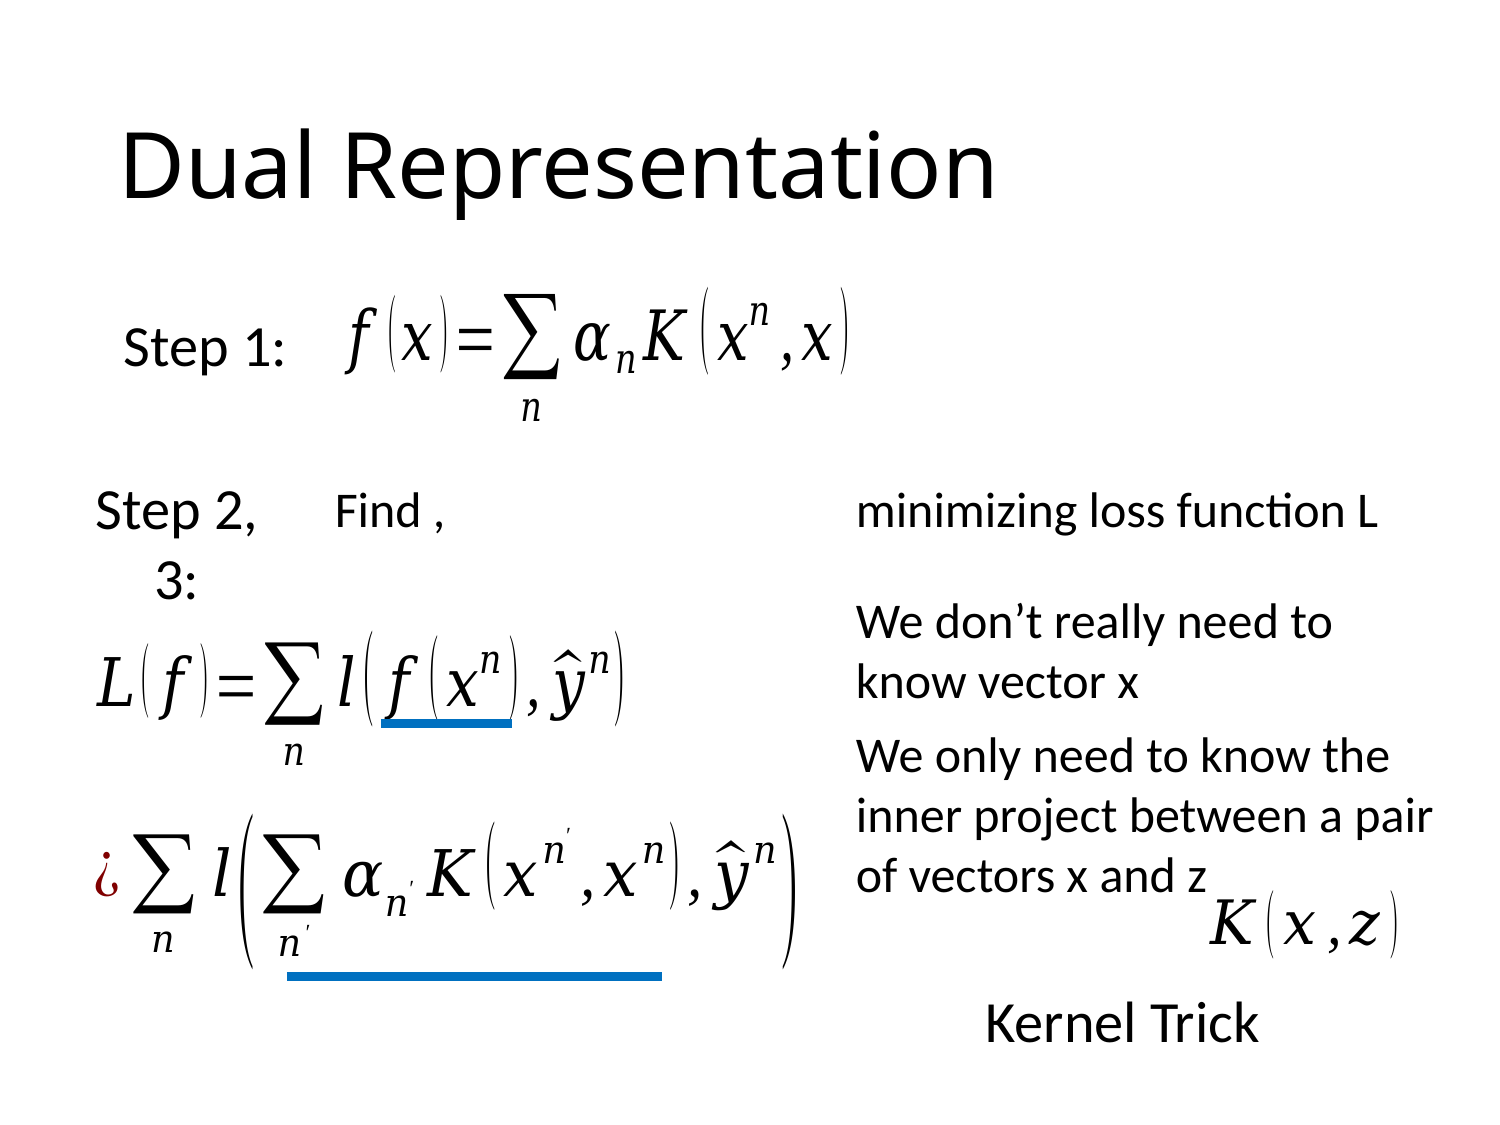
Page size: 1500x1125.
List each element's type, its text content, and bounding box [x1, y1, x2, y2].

text_box We don’t really need to know vector x [841, 581, 1351, 714]
text_box minimizing loss function L [841, 470, 1405, 545]
title Dual Representation [103, 59, 1397, 278]
text_box Kernel Trick [971, 976, 1275, 1062]
text_box Step 1: [83, 300, 328, 386]
text_box We only need to know the inner project between a pair of vectors x and z [841, 714, 1491, 910]
text_box Step 2, 3: [54, 463, 299, 619]
